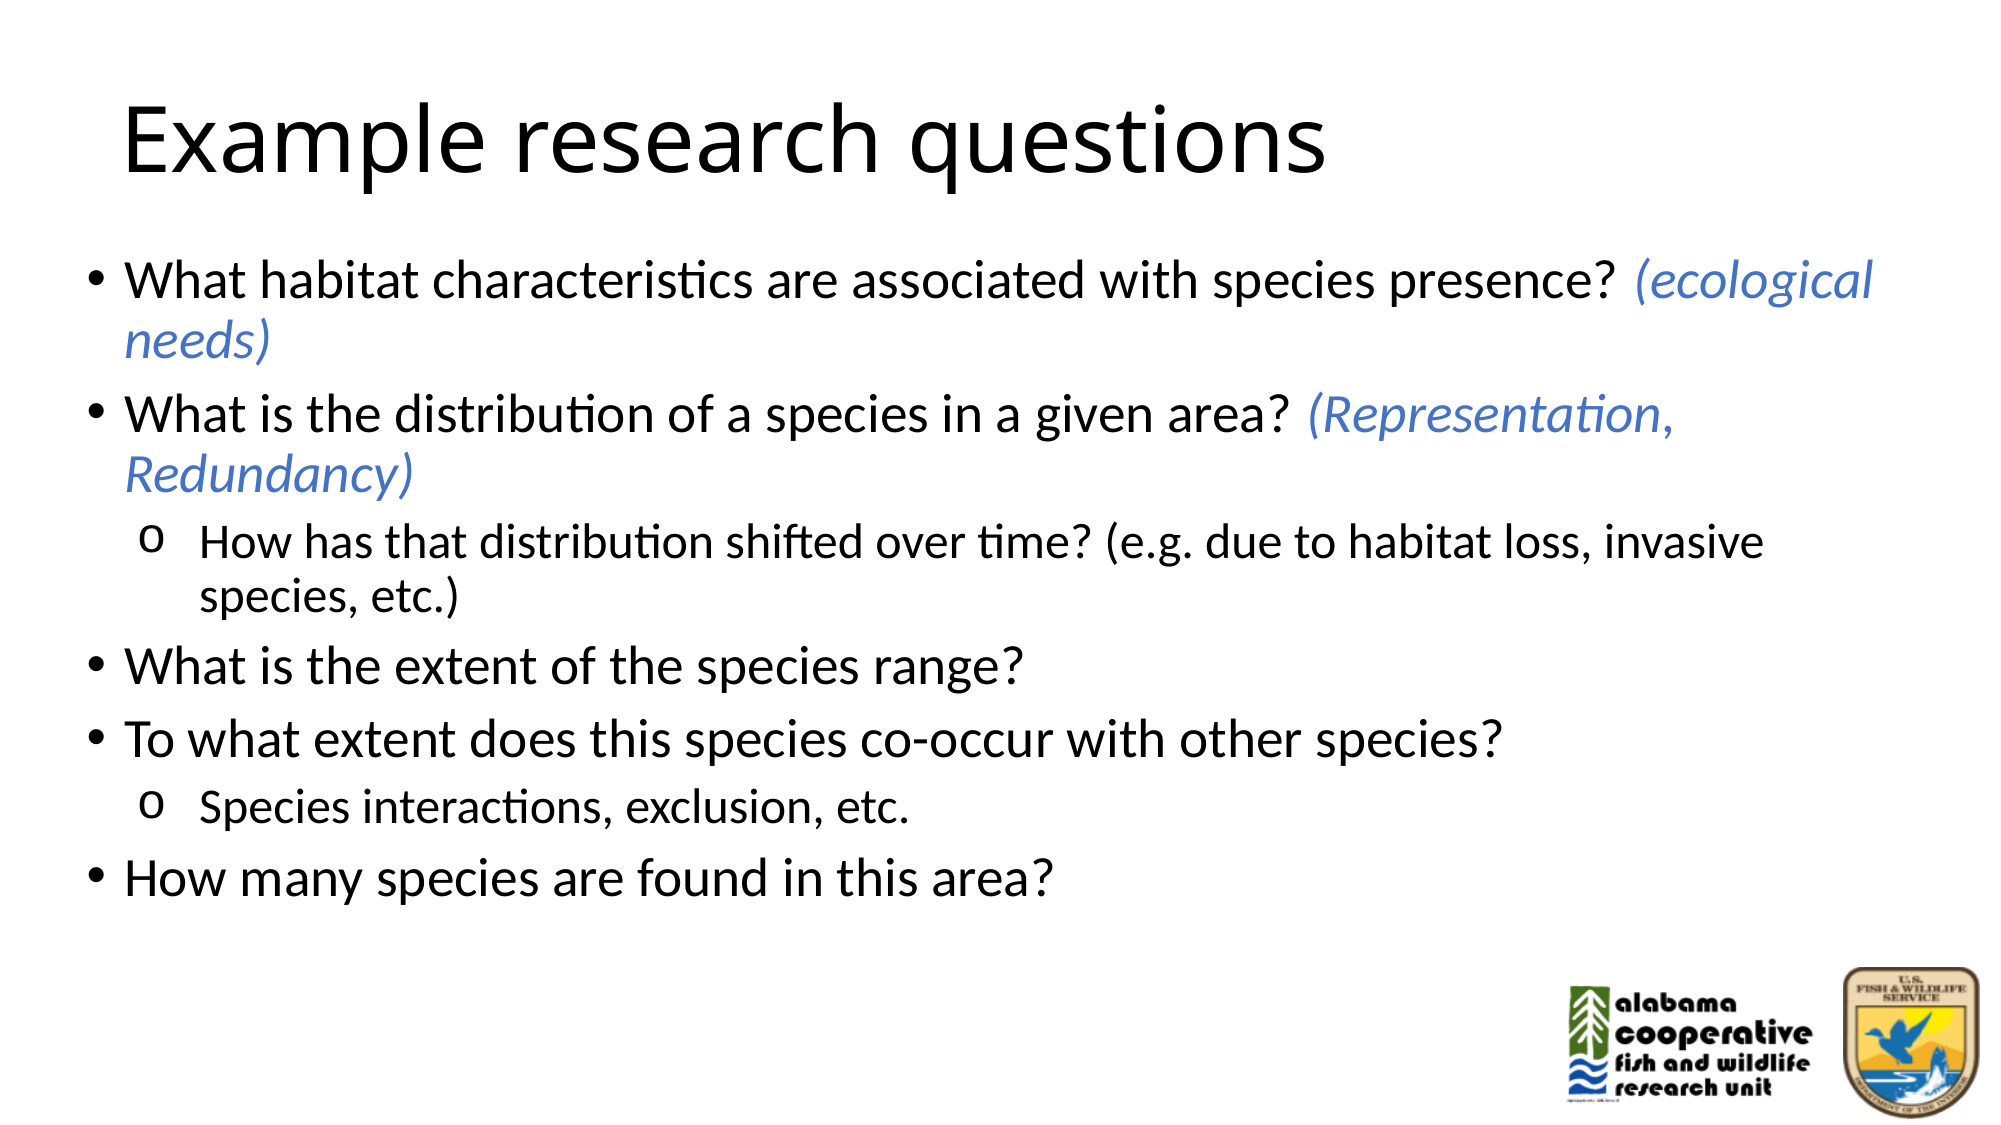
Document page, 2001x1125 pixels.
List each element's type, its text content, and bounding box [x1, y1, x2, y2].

picture [1842, 966, 1980, 1119]
title Example research questions [99, 48, 1900, 237]
picture [1551, 984, 1834, 1119]
list What habitat characteristics are associated with species presence? (ecological needs) What is the distribution of a species in a given area? (Representation, Redundancy) How has that distribution shifted over time? (e.g. due to habitat loss, invasive species, etc.) What is the extent of the species range? To what extent does this species co-occur with other species? Species interactions, exclusion, etc. How many species are found in this area? [66, 240, 1934, 984]
